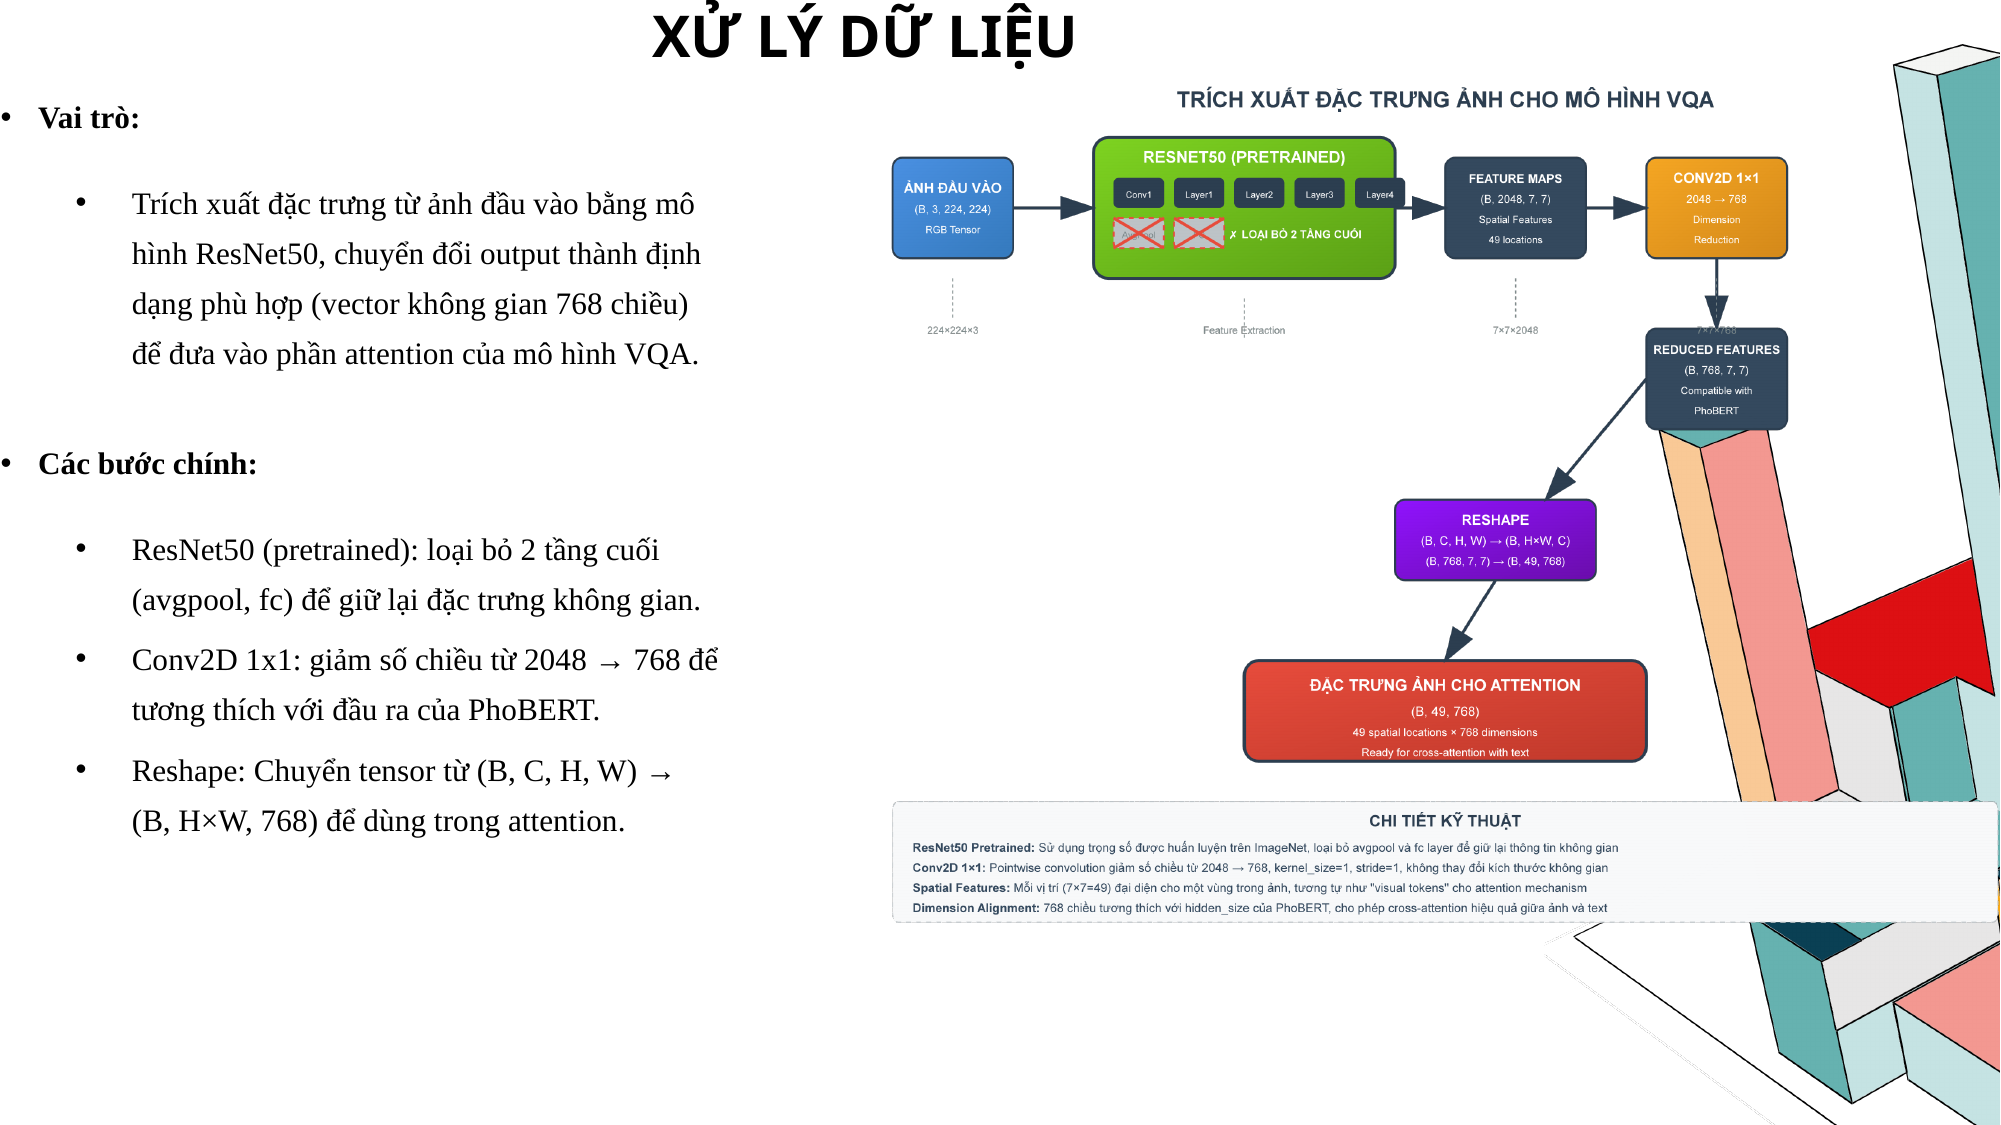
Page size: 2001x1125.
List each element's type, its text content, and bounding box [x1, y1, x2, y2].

list Vai trò: Trích xuất đặc trưng từ ảnh đầu vào bằng mô hình ResNet50, chuyển đổi output thành định dạng phù hợp (vector không gian 768 chiều) để đưa vào phần attention của mô hình VQA. Các bước chính: ResNet50 (pretrained): loại bỏ 2 tầng cuối (avgpool, fc) để giữ lại đặc trưng không gian. Conv2D 1x1: giảm số chiều từ 2048 → 768 để tương thích với đầu ra của PhoBERT. Reshape: Chuyển tensor từ (B, C, H, W) → (B, H×W, 768) để dùng trong attention. [0, 77, 737, 310]
title Xử lý dữ liệu [451, 0, 1280, 78]
picture [842, 43, 2000, 1125]
